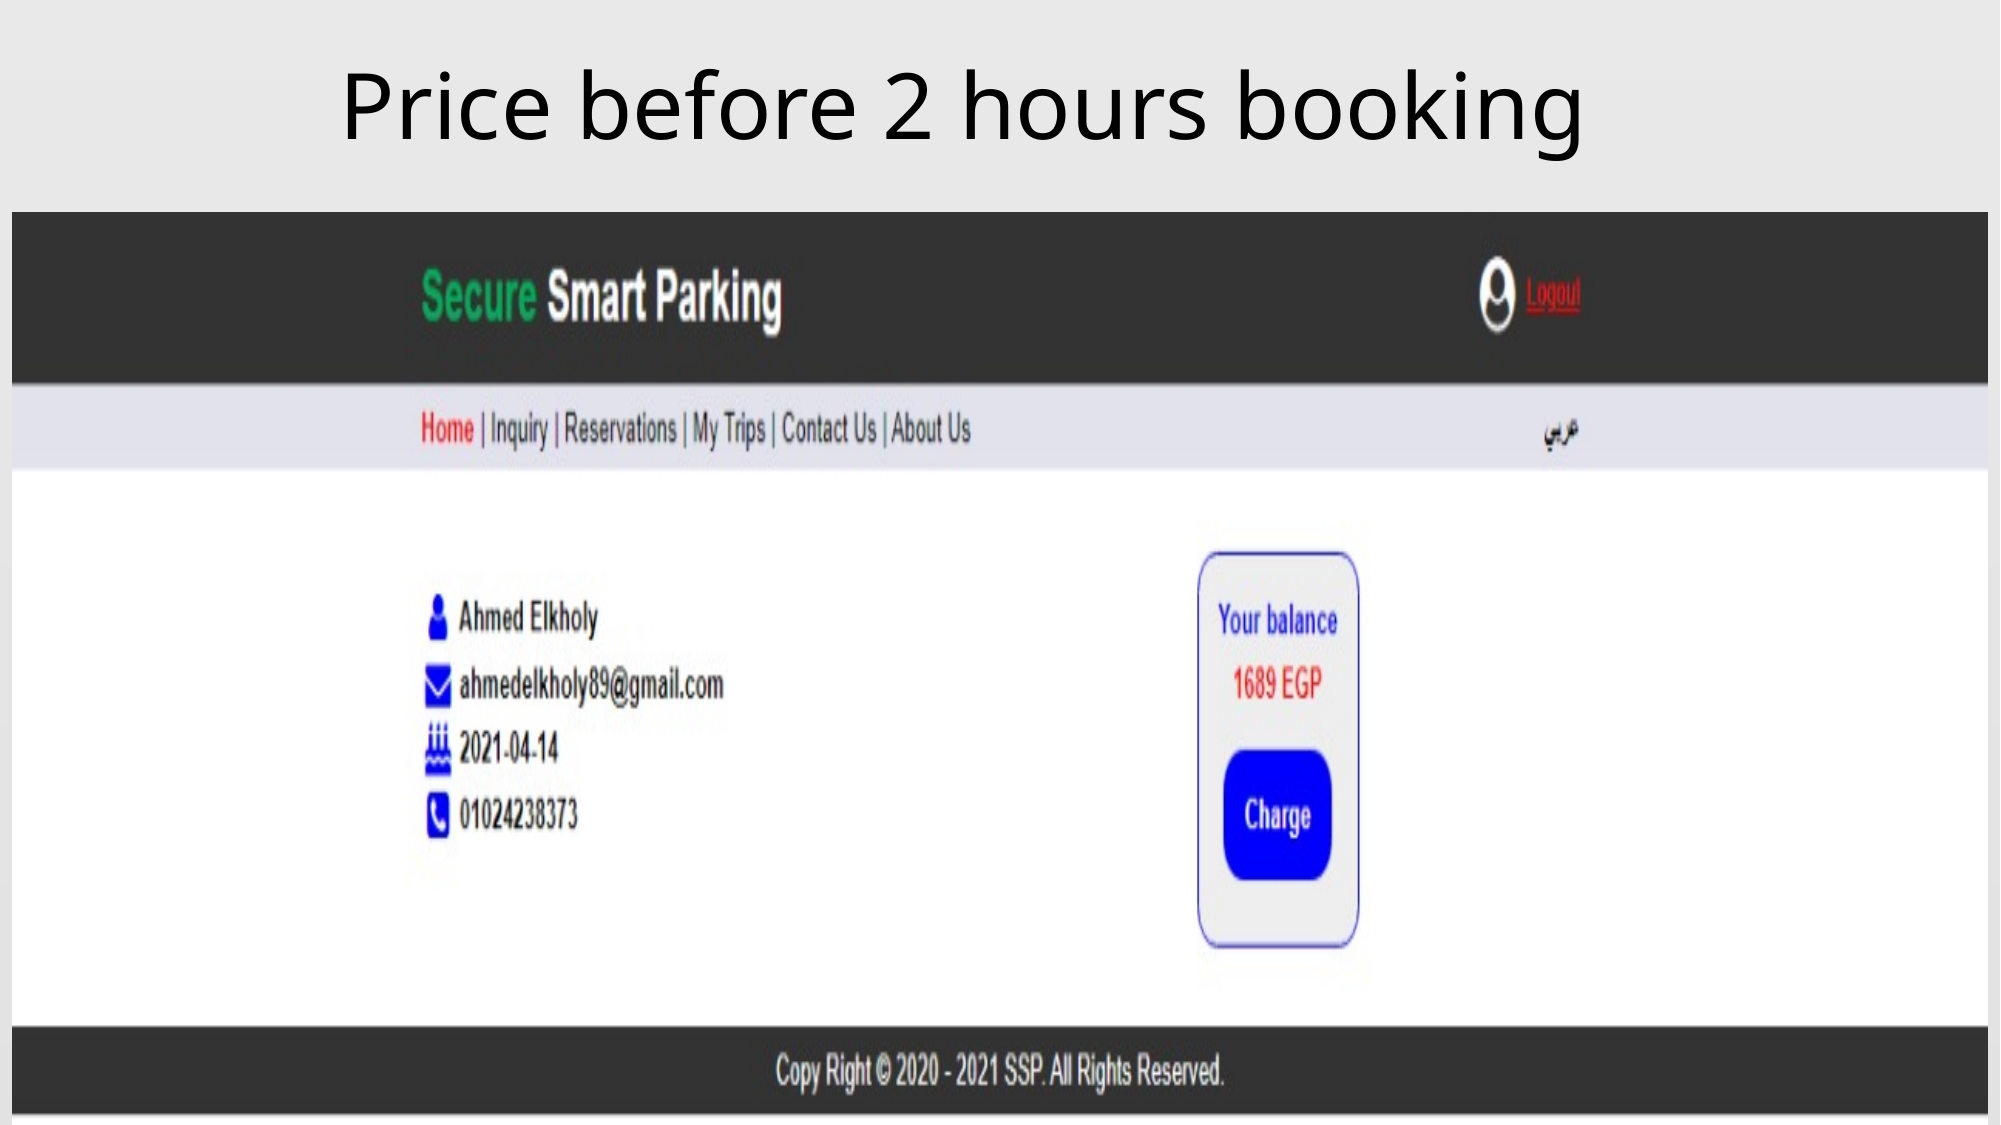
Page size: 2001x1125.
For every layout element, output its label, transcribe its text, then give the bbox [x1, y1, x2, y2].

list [12, 212, 1988, 1125]
title Price before 2 hours booking [324, 45, 1675, 175]
